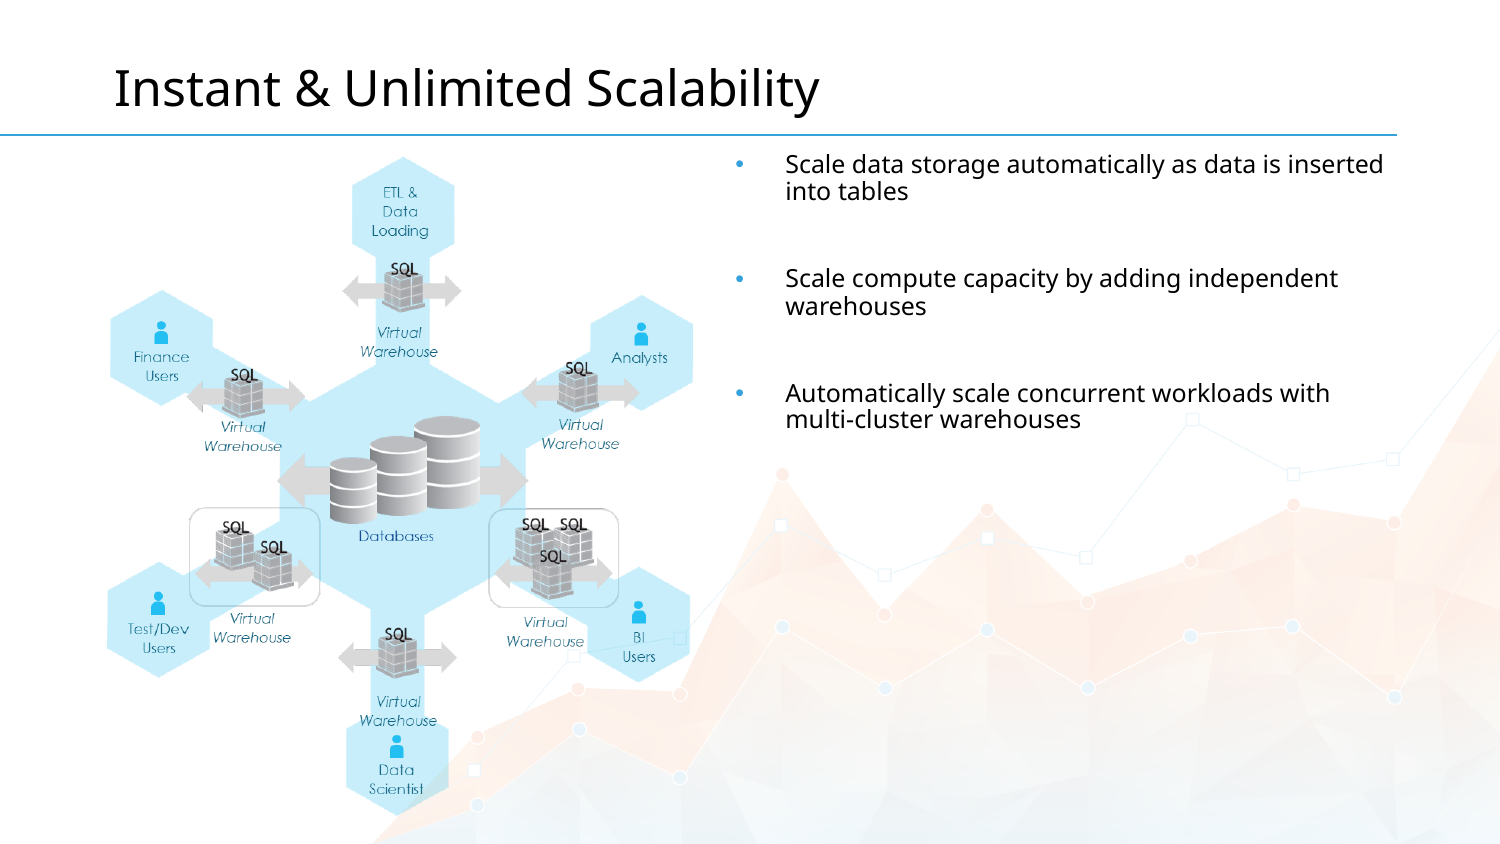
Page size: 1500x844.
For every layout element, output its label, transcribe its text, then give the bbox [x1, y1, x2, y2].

list Scale data storage automatically as data is inserted into tables Scale compute capacity by adding independent warehouses Automatically scale concurrent workloads with multi-cluster warehouses [699, 146, 1397, 760]
picture [102, 156, 1500, 844]
title Instant & Unlimited Scalability [103, 44, 1397, 135]
